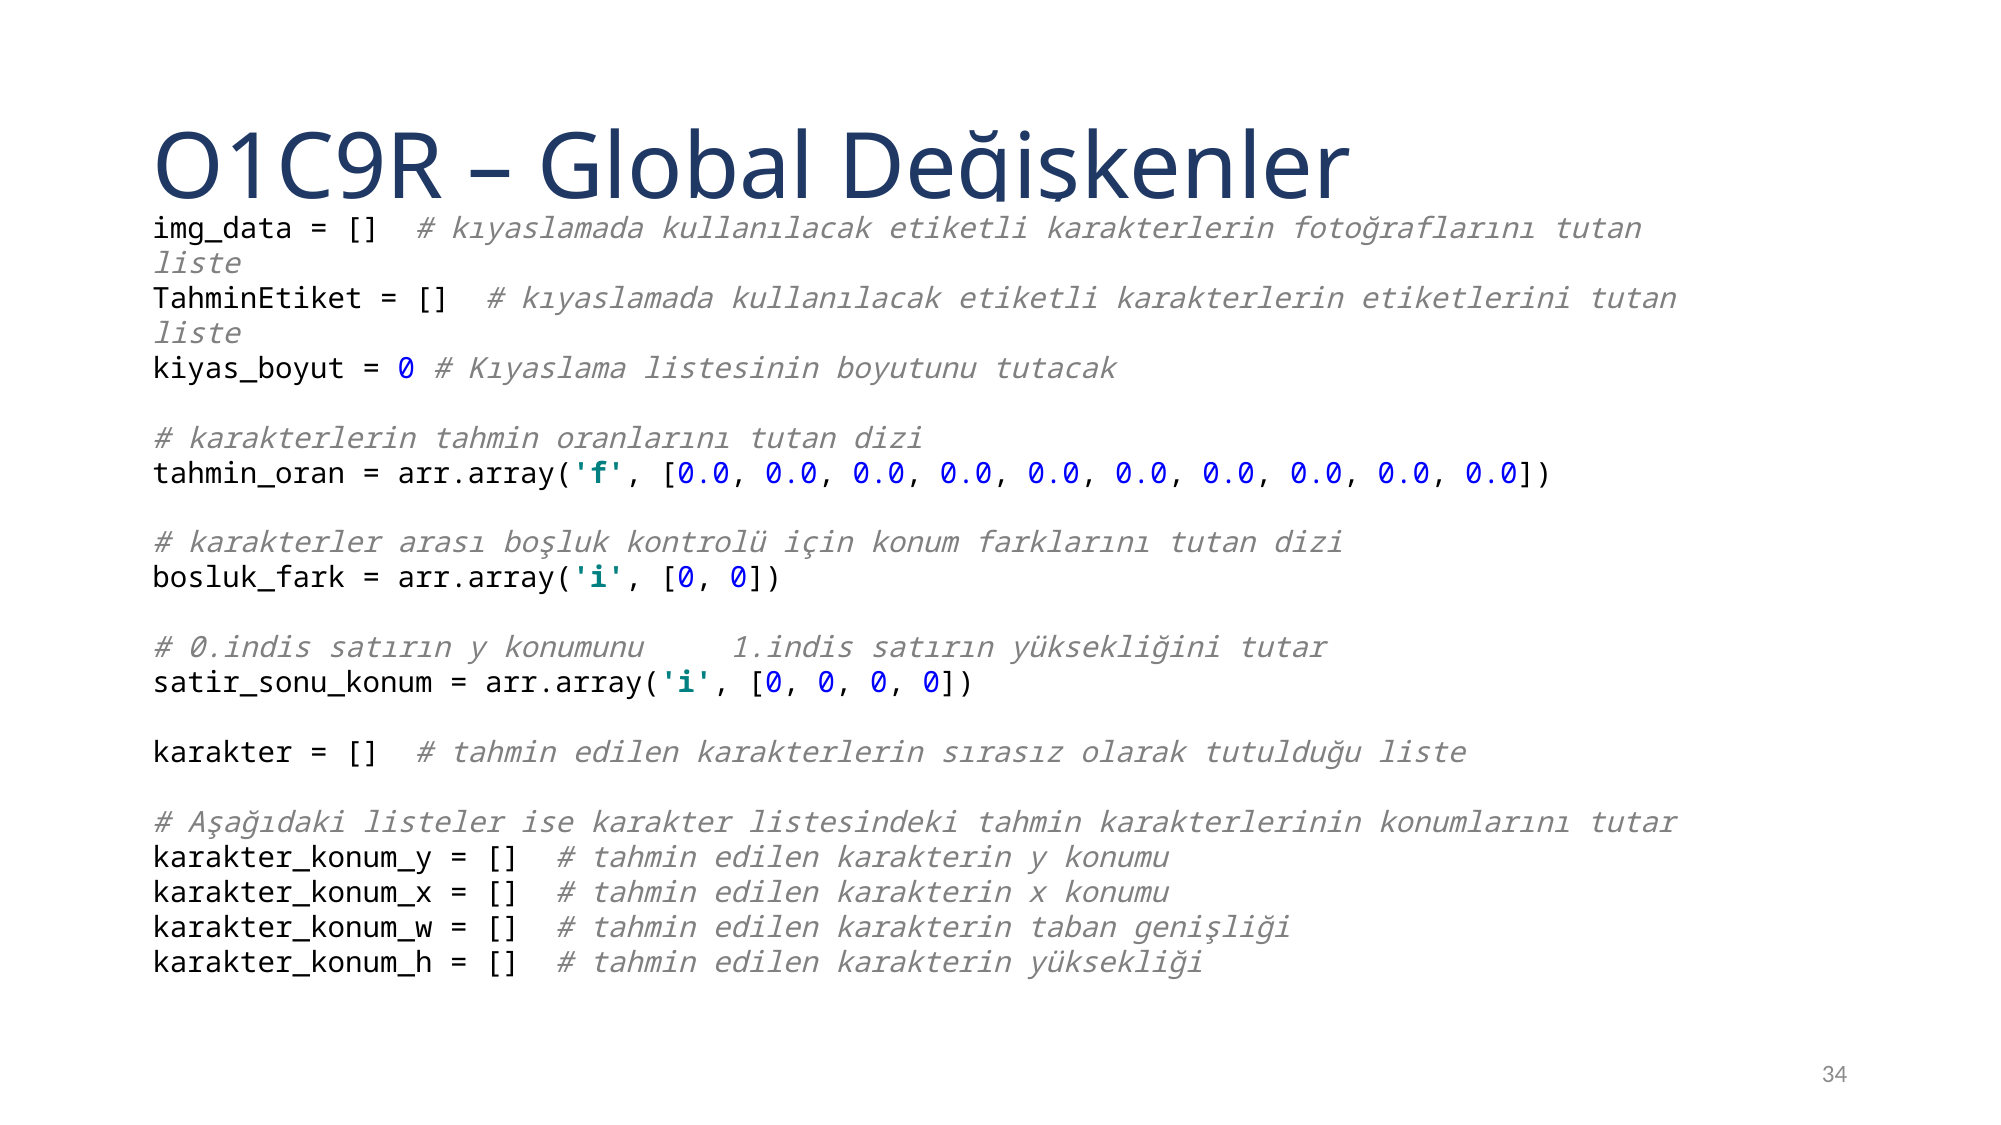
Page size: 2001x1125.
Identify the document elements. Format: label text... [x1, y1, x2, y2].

title O1C9R – Global Değişkenler [137, 59, 1863, 278]
text_box img_data = [] # kıyaslamada kullanılacak etiketli karakterlerin fotoğraflarını tutan liste TahminEtiket = [] # kıyaslamada kullanılacak etiketli karakterlerin etiketlerini tutan liste kiyas_boyut = 0 # Kıyaslama listesinin boyutunu tutacak # karakterlerin tahmin oranlarını tutan dizi tahmin_oran = arr.array('f', [0.0, 0.0, 0.0, 0.0, 0.0, 0.0, 0.0, 0.0, 0.0, 0.0]) # karakterler arası boşluk kontrolü için konum farklarını tutan dizi bosluk_fark = arr.array('i', [0, 0]) # 0.indis satırın y konumunu 1.indis satırın yüksekliğini tutar satir_sonu_konum = arr.array('i', [0, 0, 0, 0]) karakter = [] # tahmin edilen karakterlerin sırasız olarak tutulduğu liste # Aşağıdaki listeler ise karakter listesindeki tahmin karakterlerinin konumlarını tutar karakter_konum_y = [] # tahmin edilen karakterin y konumu karakter_konum_x = [] # tahmin edilen karakterin x konumu karakter_konum_w = [] # tahmin edilen karakterin taban genişliği karakter_konum_h = [] # tahmin edilen karakterin yüksekliği [137, 201, 1743, 1125]
slide_number 34 [1743, 1042, 1863, 1103]
